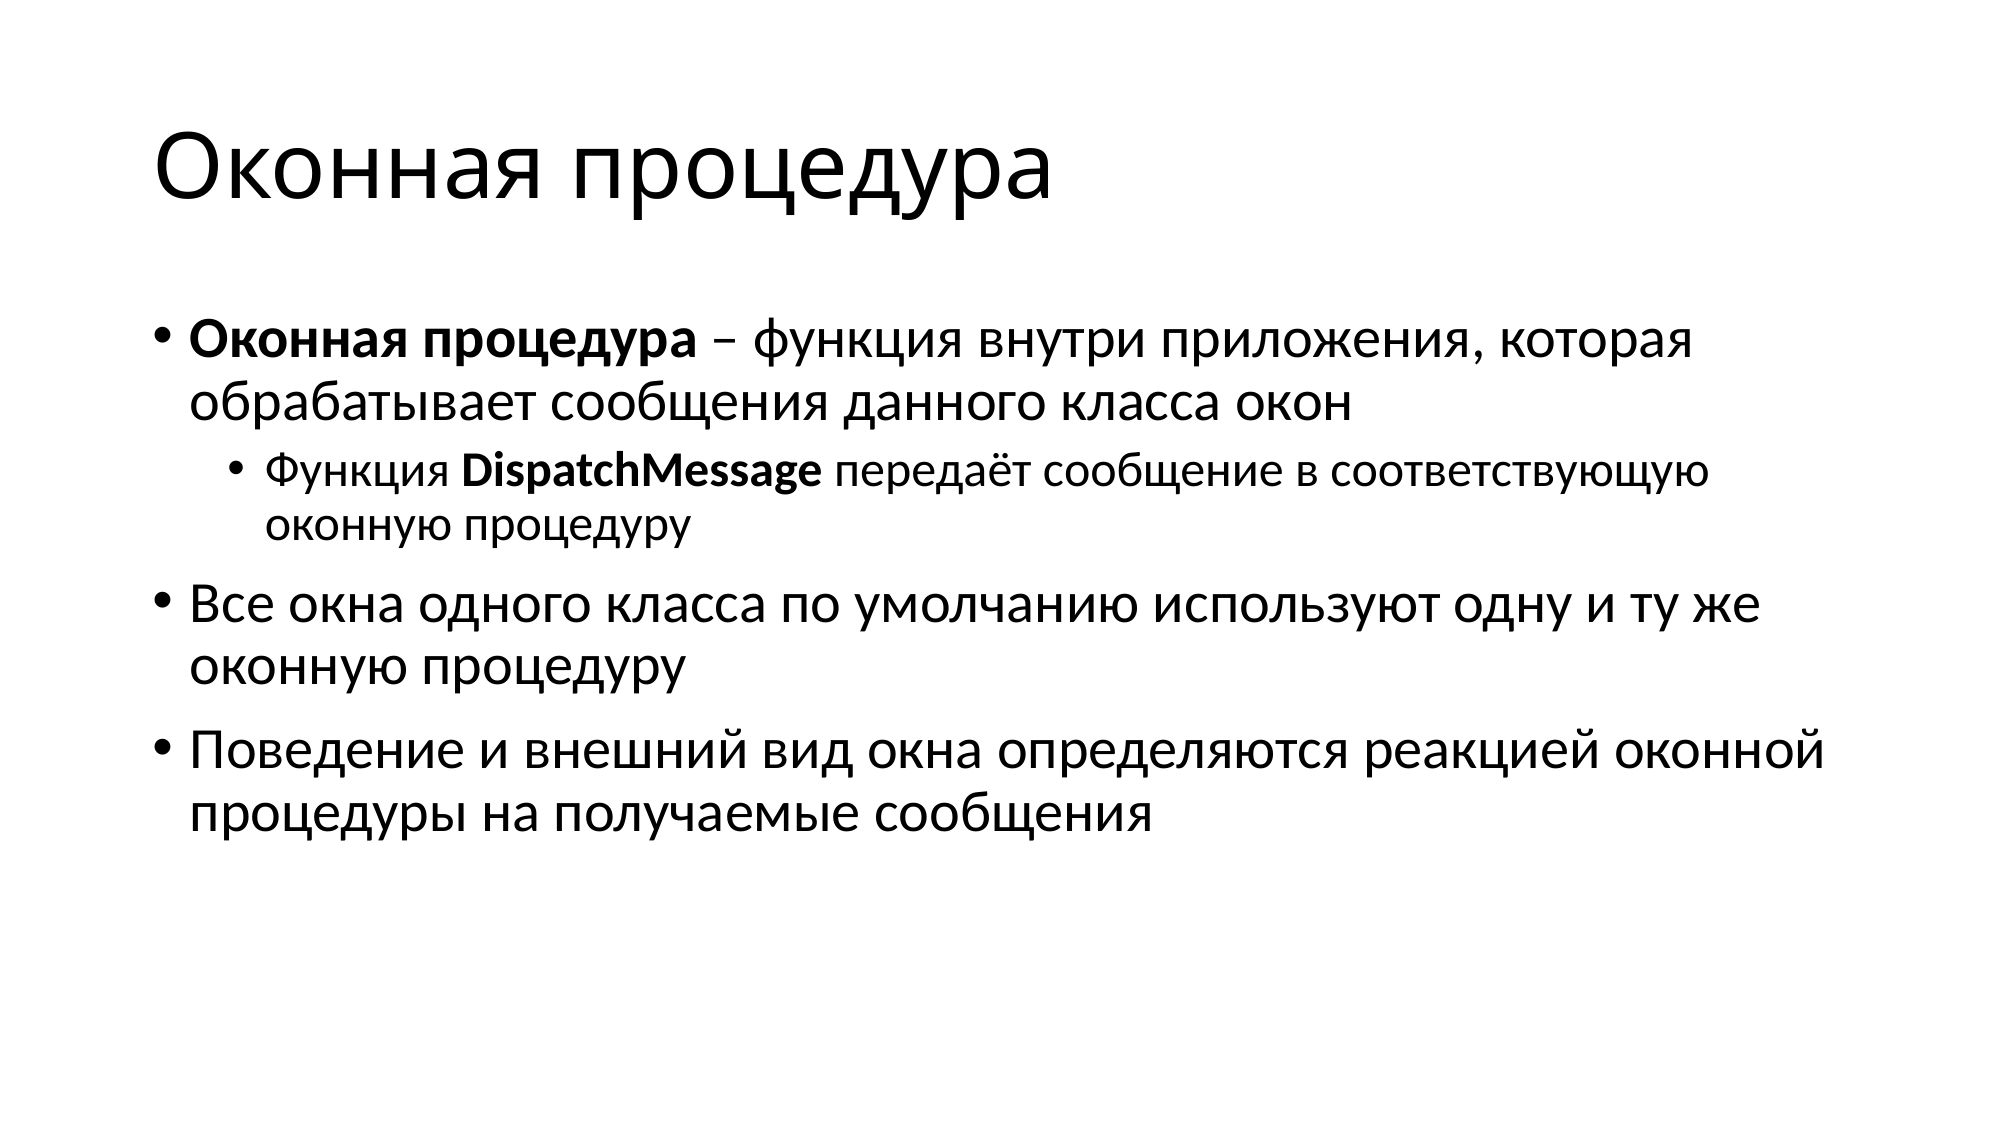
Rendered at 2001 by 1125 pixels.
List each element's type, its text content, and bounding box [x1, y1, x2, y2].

list Оконная процедура – функция внутри приложения, которая обрабатывает сообщения данного класса окон Функция DispatchMessage передаёт сообщение в соответствующую оконную процедуру Все окна одного класса по умолчанию используют одну и ту же оконную процедуру Поведение и внешний вид окна определяются реакцией оконной процедуры на получаемые сообщения [137, 299, 1863, 1014]
title Оконная процедура [137, 59, 1863, 278]
